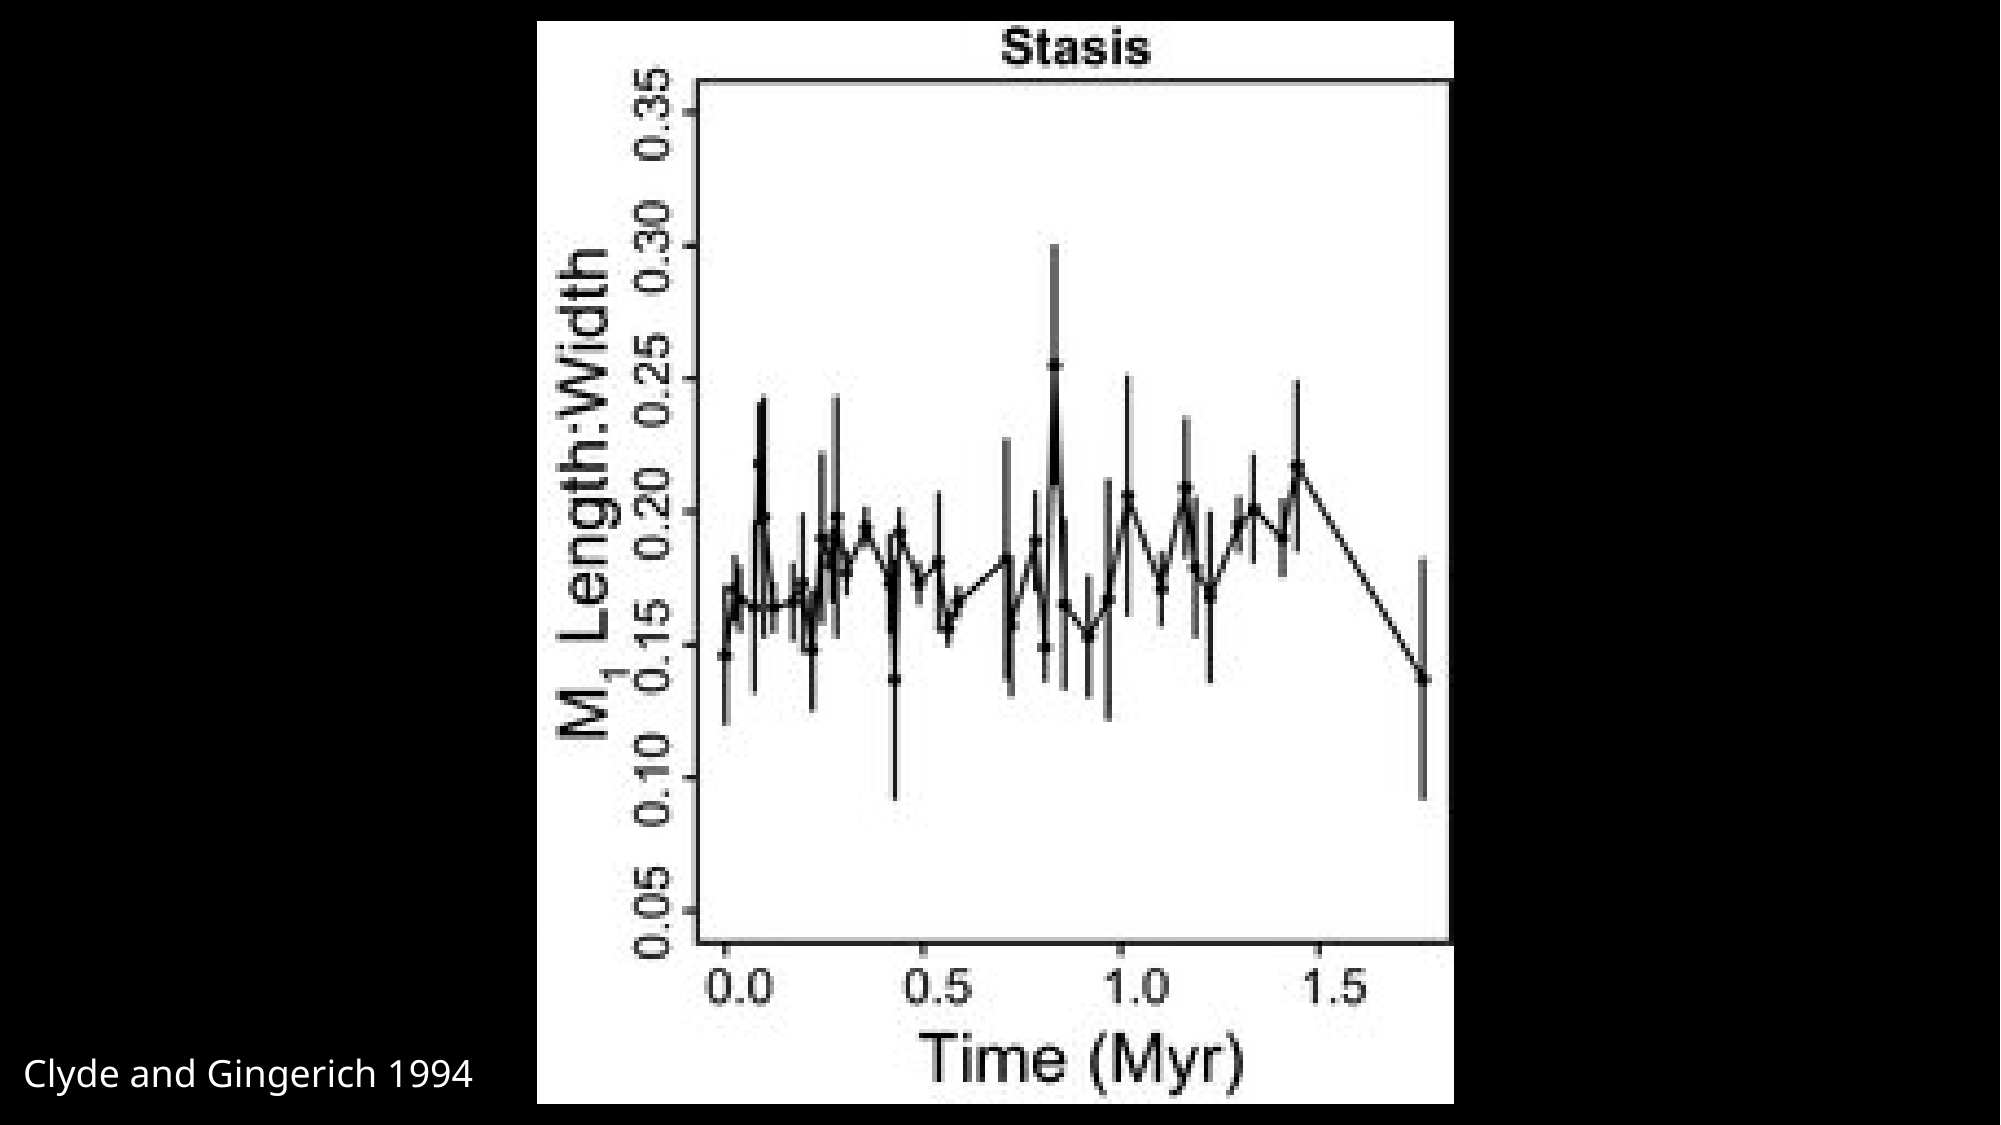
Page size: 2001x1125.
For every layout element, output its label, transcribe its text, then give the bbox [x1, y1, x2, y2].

text_box Clyde and Gingerich 1994 [8, 1042, 536, 1103]
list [536, 21, 1496, 1104]
